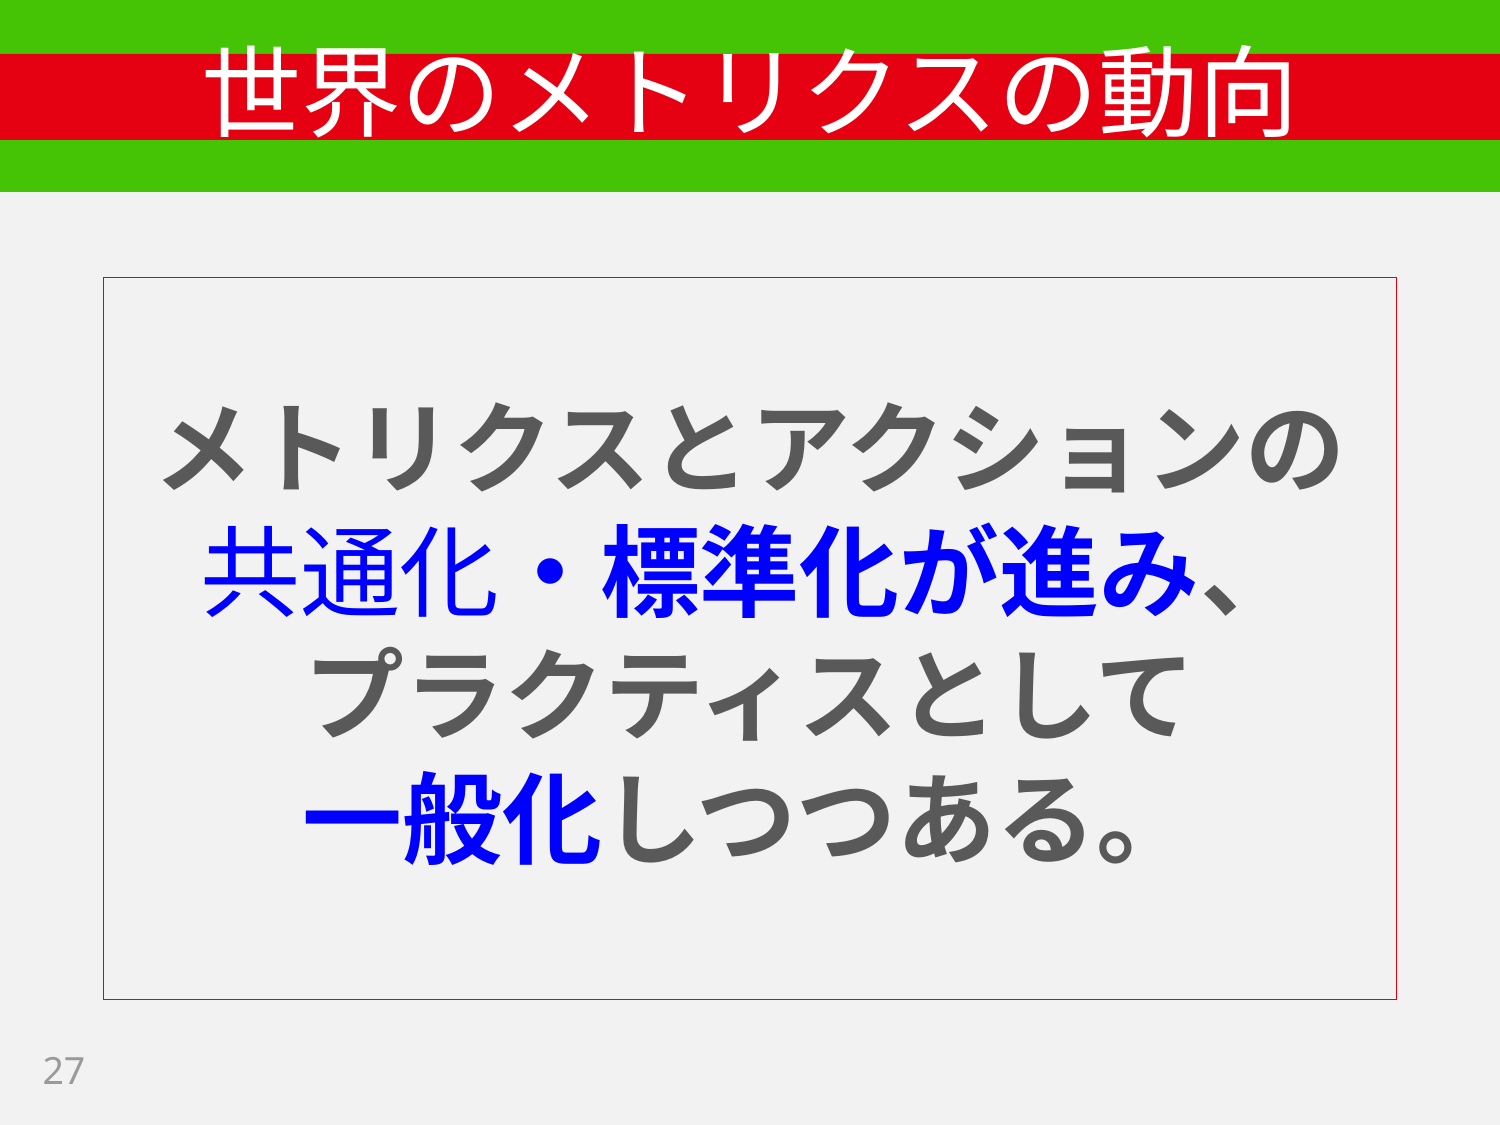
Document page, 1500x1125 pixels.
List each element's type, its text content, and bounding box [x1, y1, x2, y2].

title 世界のメトリクスの動向 [0, 53, 1500, 140]
slide_number 27 [27, 1042, 146, 1102]
list メトリクスとアクションの 共通化・標準化が進み、 プラクティスとして 一般化しつつある。 [103, 277, 1397, 1000]
